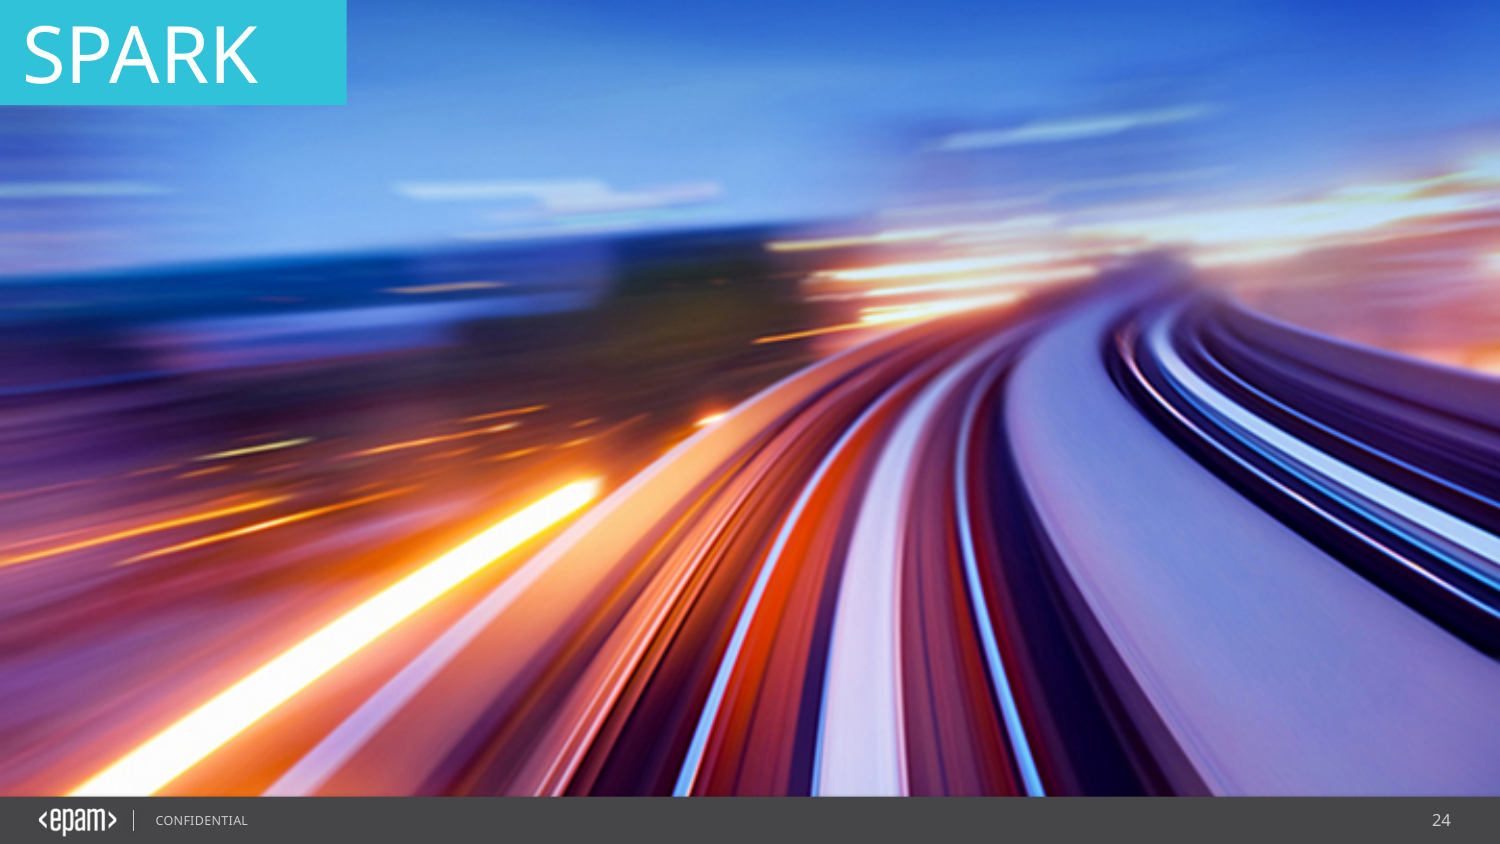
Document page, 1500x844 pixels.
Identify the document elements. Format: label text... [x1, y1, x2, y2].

text_box Spark [0, 0, 347, 106]
picture [38, 808, 117, 837]
picture [0, 0, 1500, 796]
